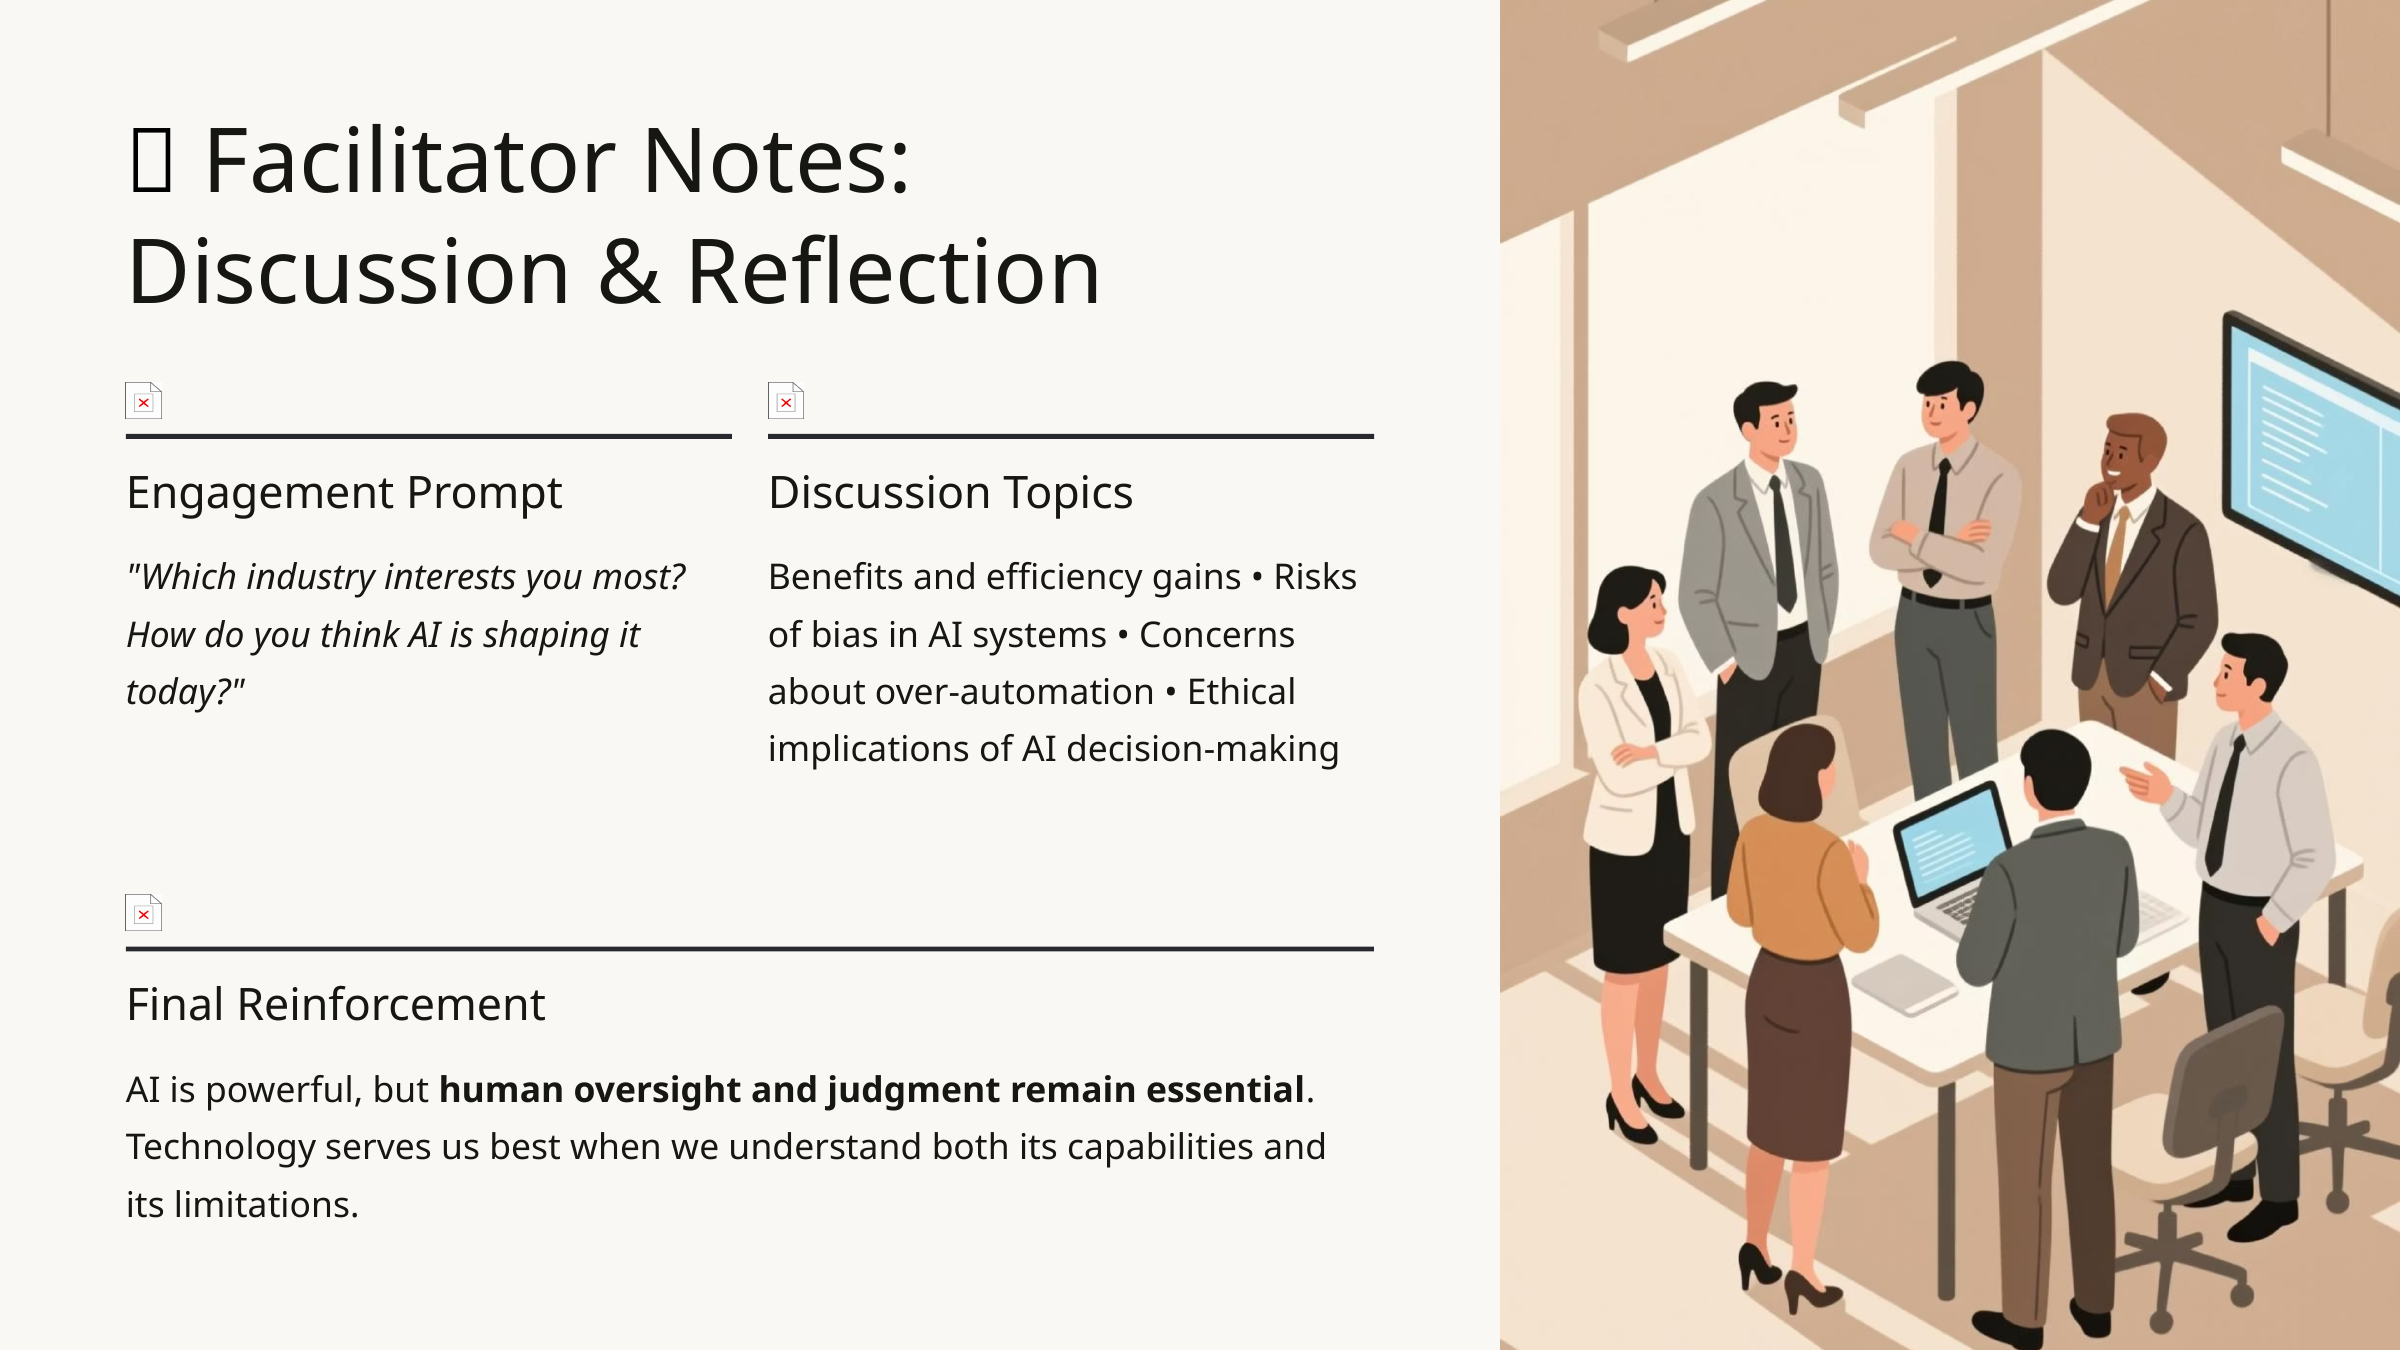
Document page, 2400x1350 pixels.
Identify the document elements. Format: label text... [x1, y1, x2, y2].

text_box [125, 433, 732, 439]
picture [767, 382, 804, 419]
text_box Engagement Prompt [125, 461, 576, 518]
text_box Final Reinforcement [125, 974, 576, 1031]
text_box Benefits and efficiency gains • Risks of bias in AI systems • Concerns about over-automation • Ethical implications of AI decision-making [768, 539, 1375, 828]
text_box AI is powerful, but human oversight and judgment remain essential. Technology serves us best when we understand both its capabilities and its limitations. [125, 1052, 1374, 1225]
text_box [125, 946, 1374, 952]
text_box [768, 433, 1375, 439]
text_box "Which industry interests you most? How do you think AI is shaping it today?" [125, 539, 732, 713]
picture [125, 382, 162, 419]
text_box Discussion Topics [768, 461, 1218, 518]
text_box 💬 Facilitator Notes: Discussion & Reflection [125, 98, 1374, 324]
picture [125, 894, 162, 931]
picture [1499, 0, 2400, 1350]
